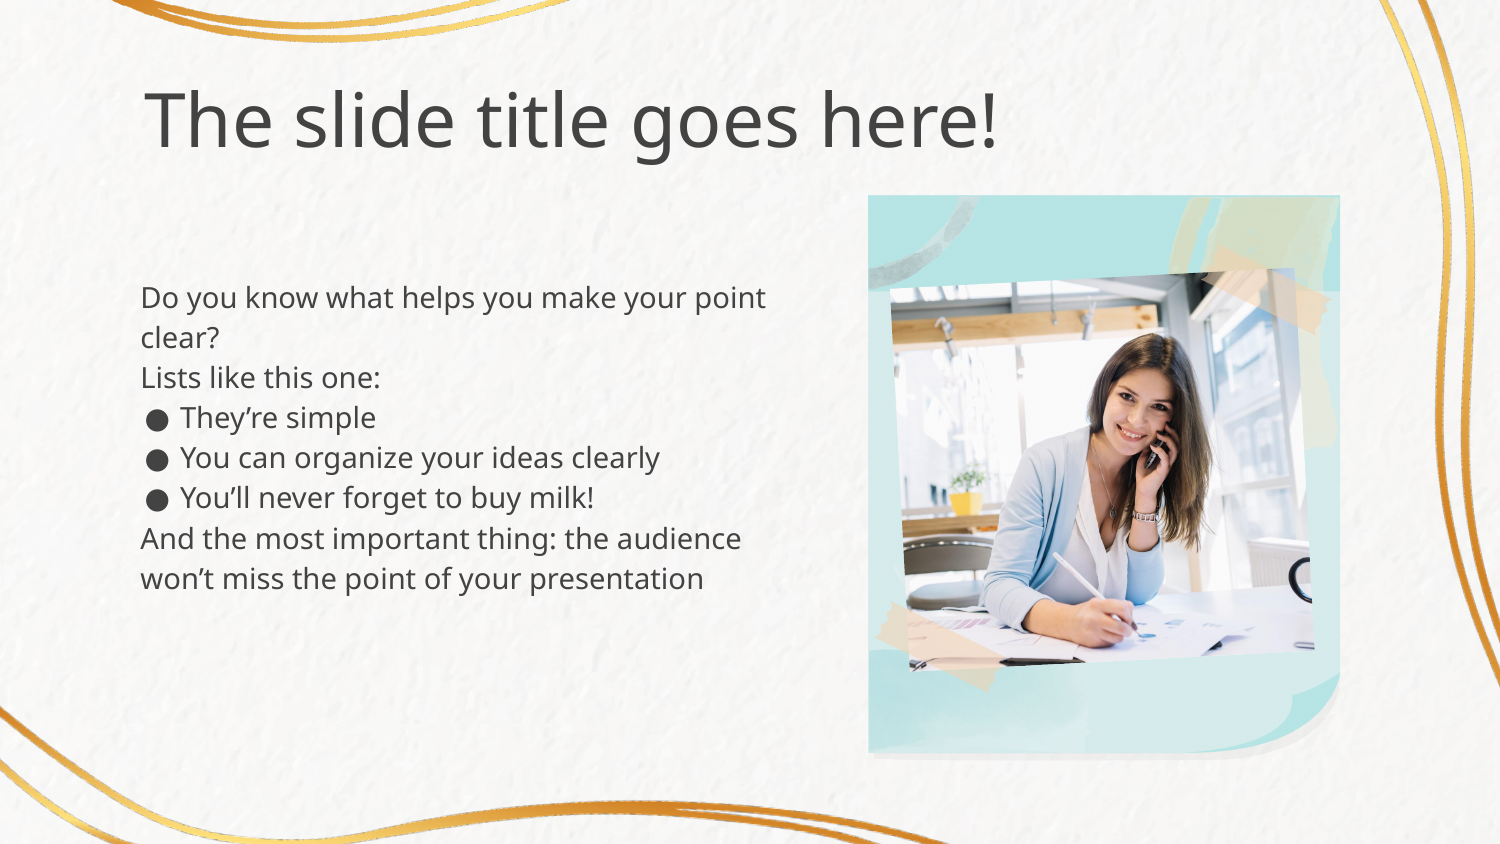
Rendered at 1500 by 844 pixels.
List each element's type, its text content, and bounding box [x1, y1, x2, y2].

title The slide title goes here! [129, 57, 1351, 164]
subtitle Do you know what helps you make your point clear? Lists like this one: They’re simple You can organize your ideas clearly You’ll never forget to buy milk! And the most important thing: the audience won’t miss the point of your presentation [125, 258, 802, 693]
picture [0, 0, 1500, 844]
